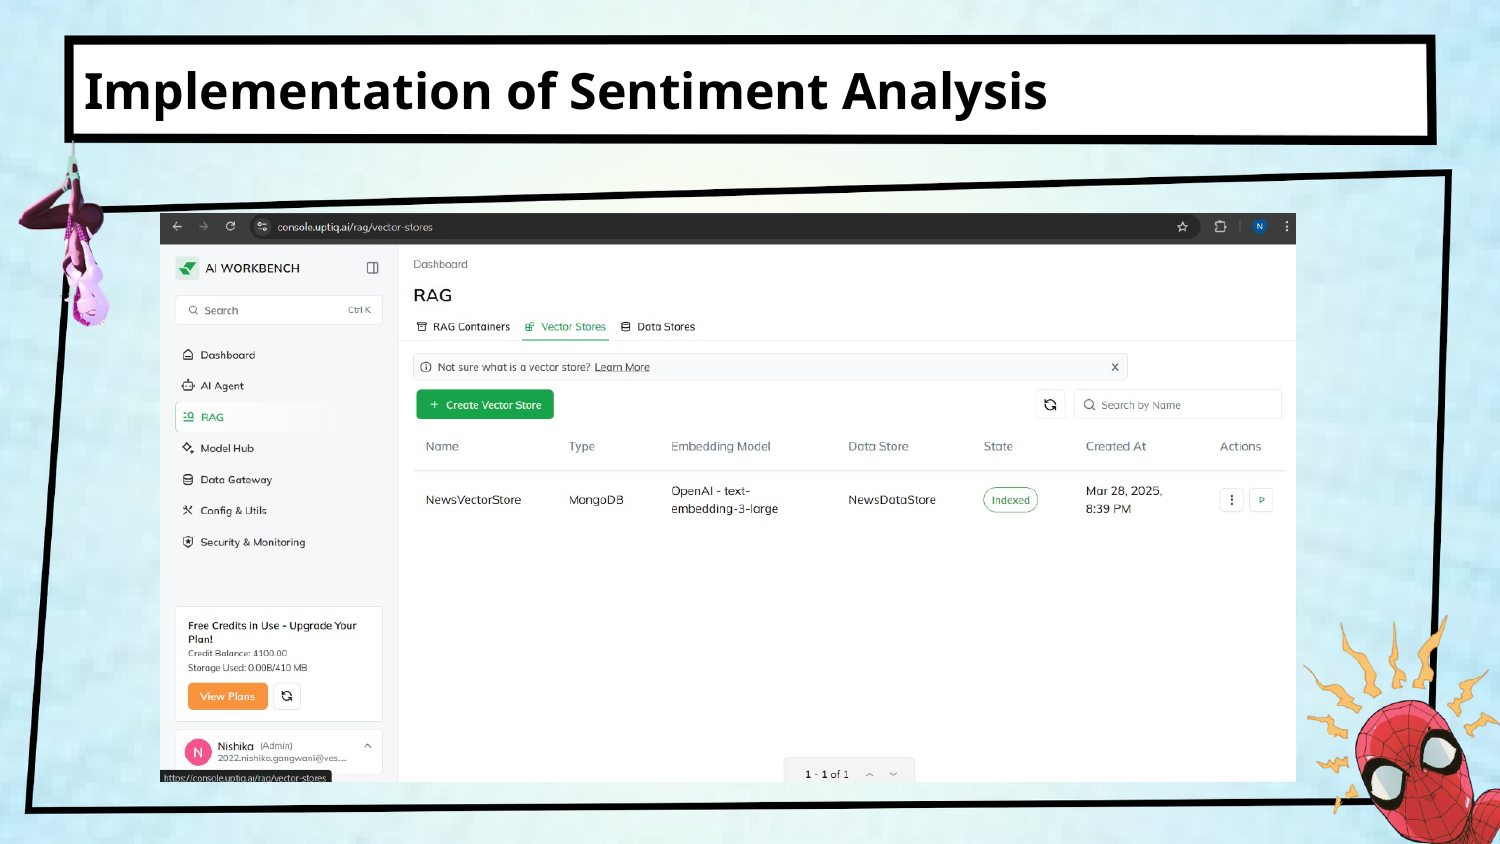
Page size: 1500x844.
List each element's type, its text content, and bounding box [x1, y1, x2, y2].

text_box Implementation of Sentiment Analysis [69, 51, 1462, 119]
text_box [0, 0, 1500, 844]
picture [159, 213, 1296, 783]
